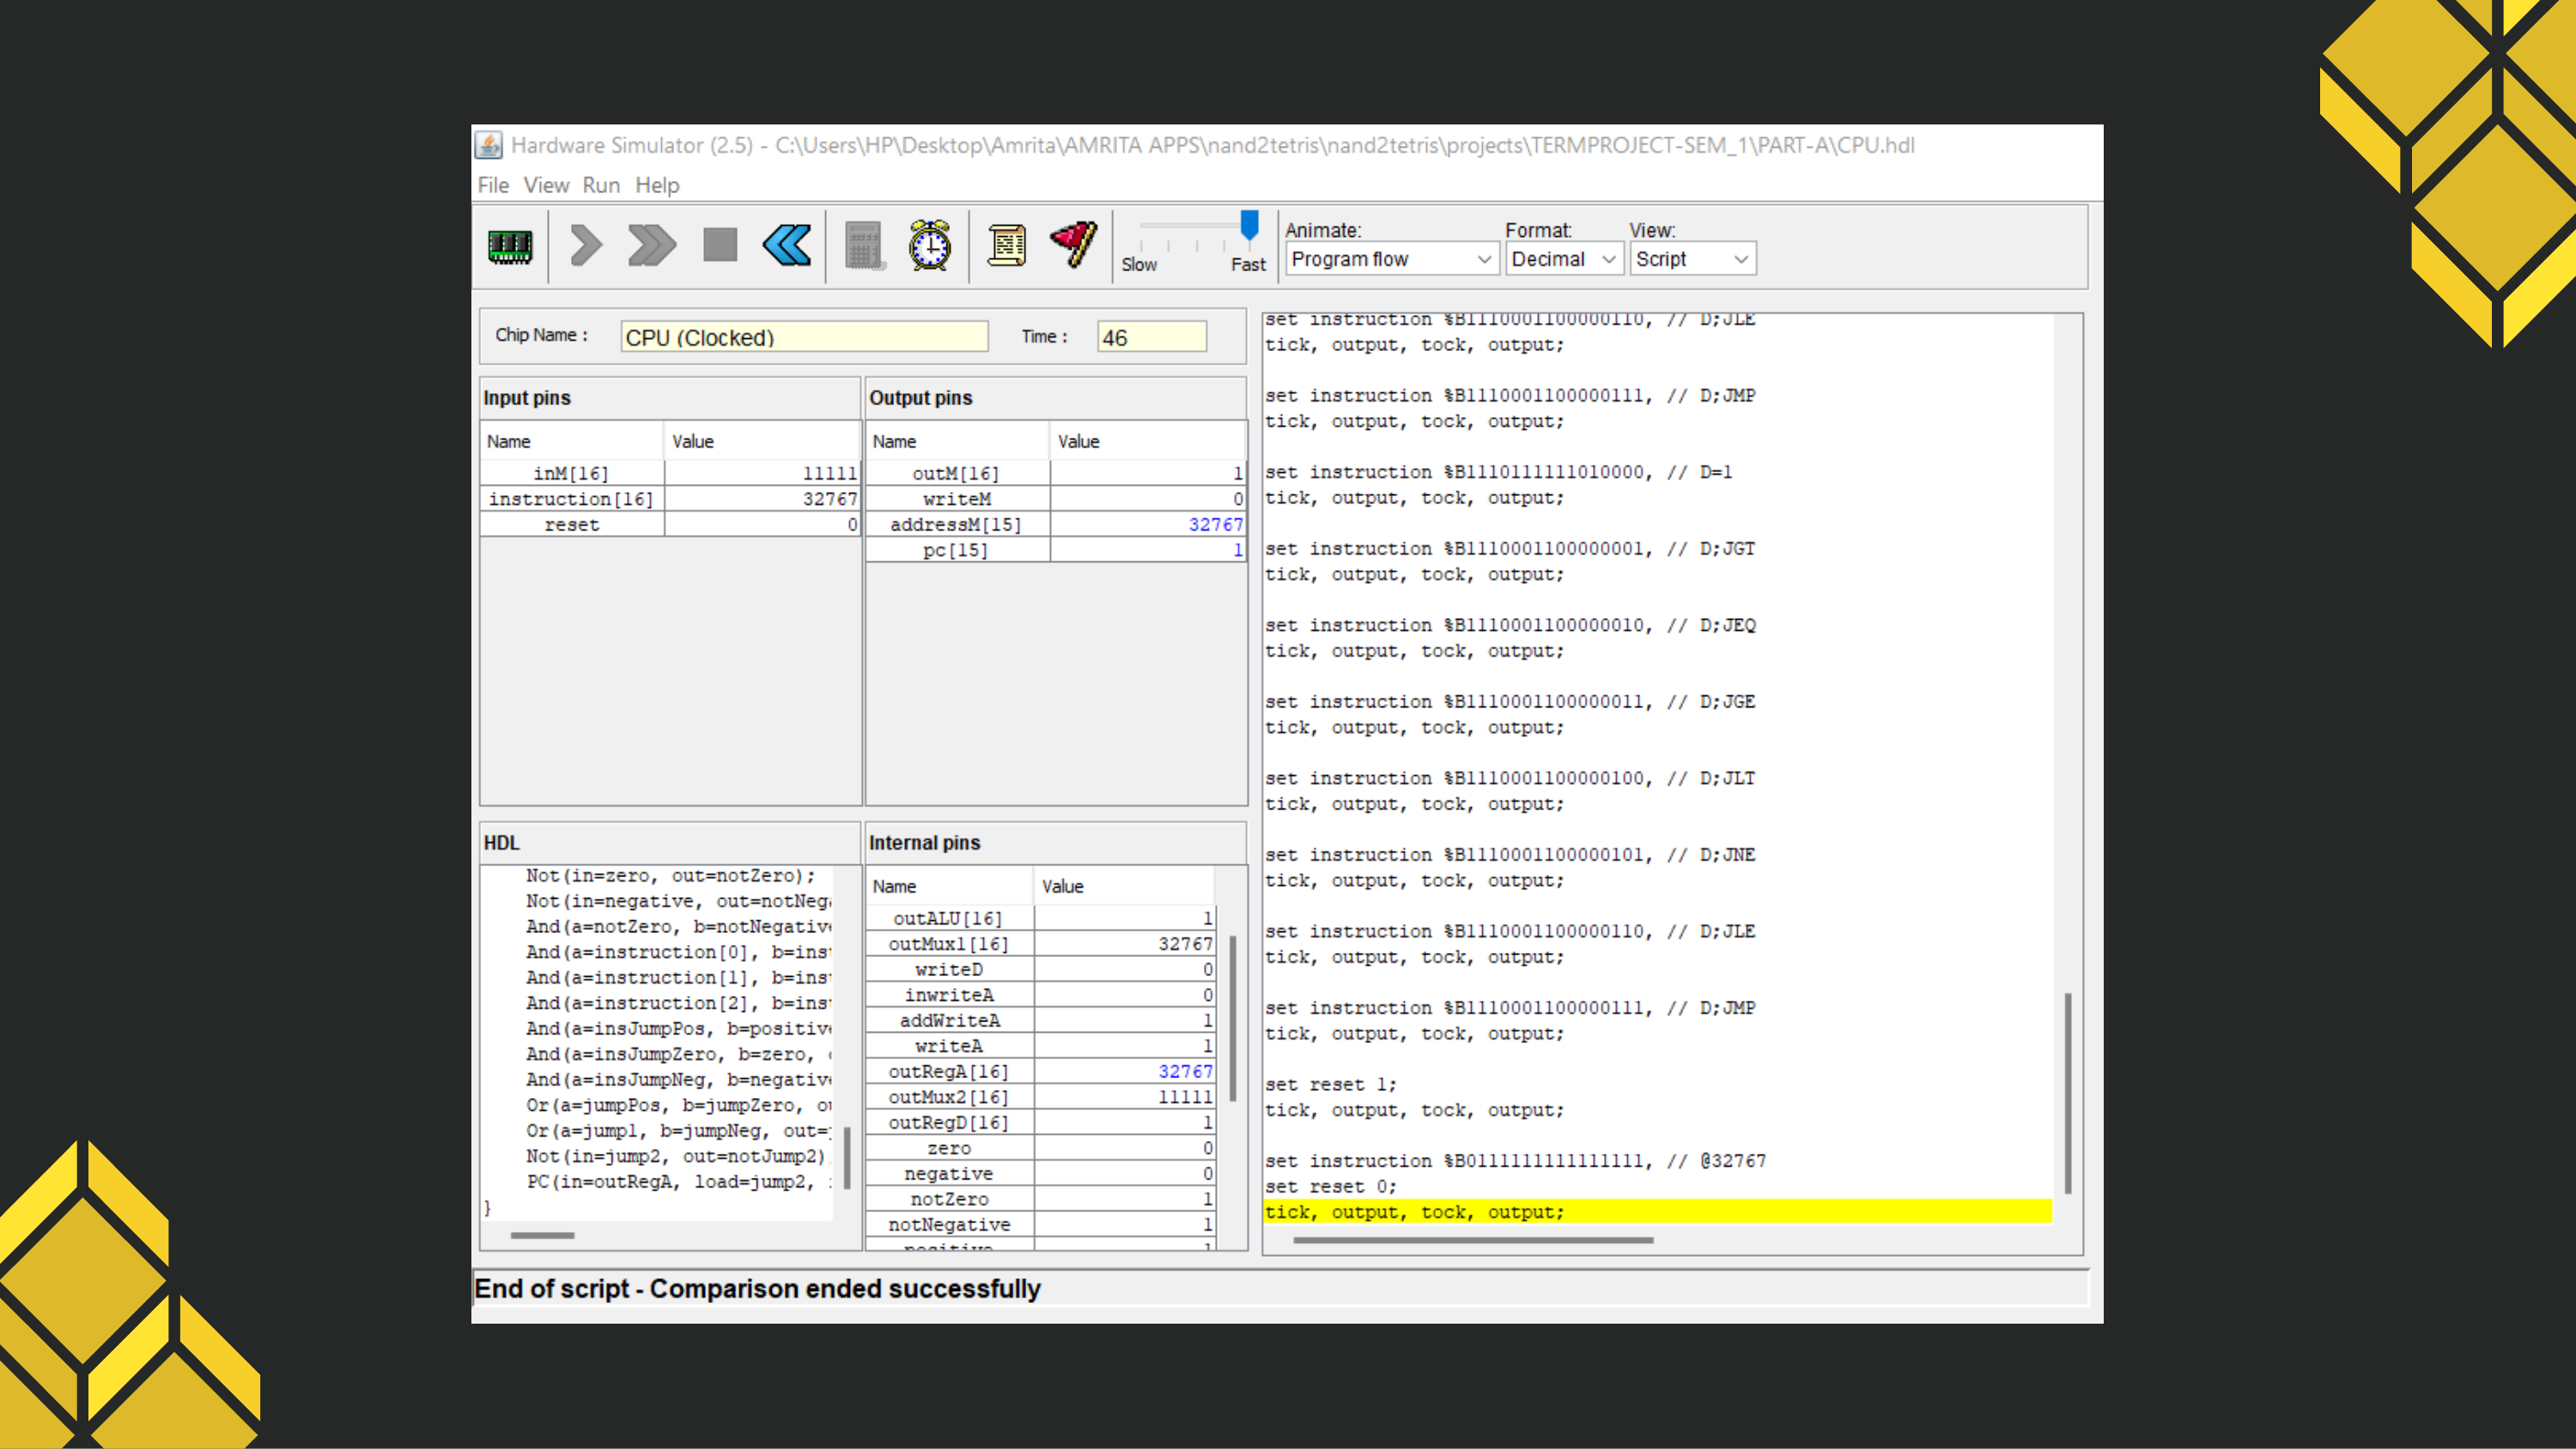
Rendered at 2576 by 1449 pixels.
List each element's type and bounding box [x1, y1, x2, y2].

text_box [0, 1140, 261, 1449]
picture [471, 124, 2105, 1324]
text_box [2319, 0, 2576, 349]
